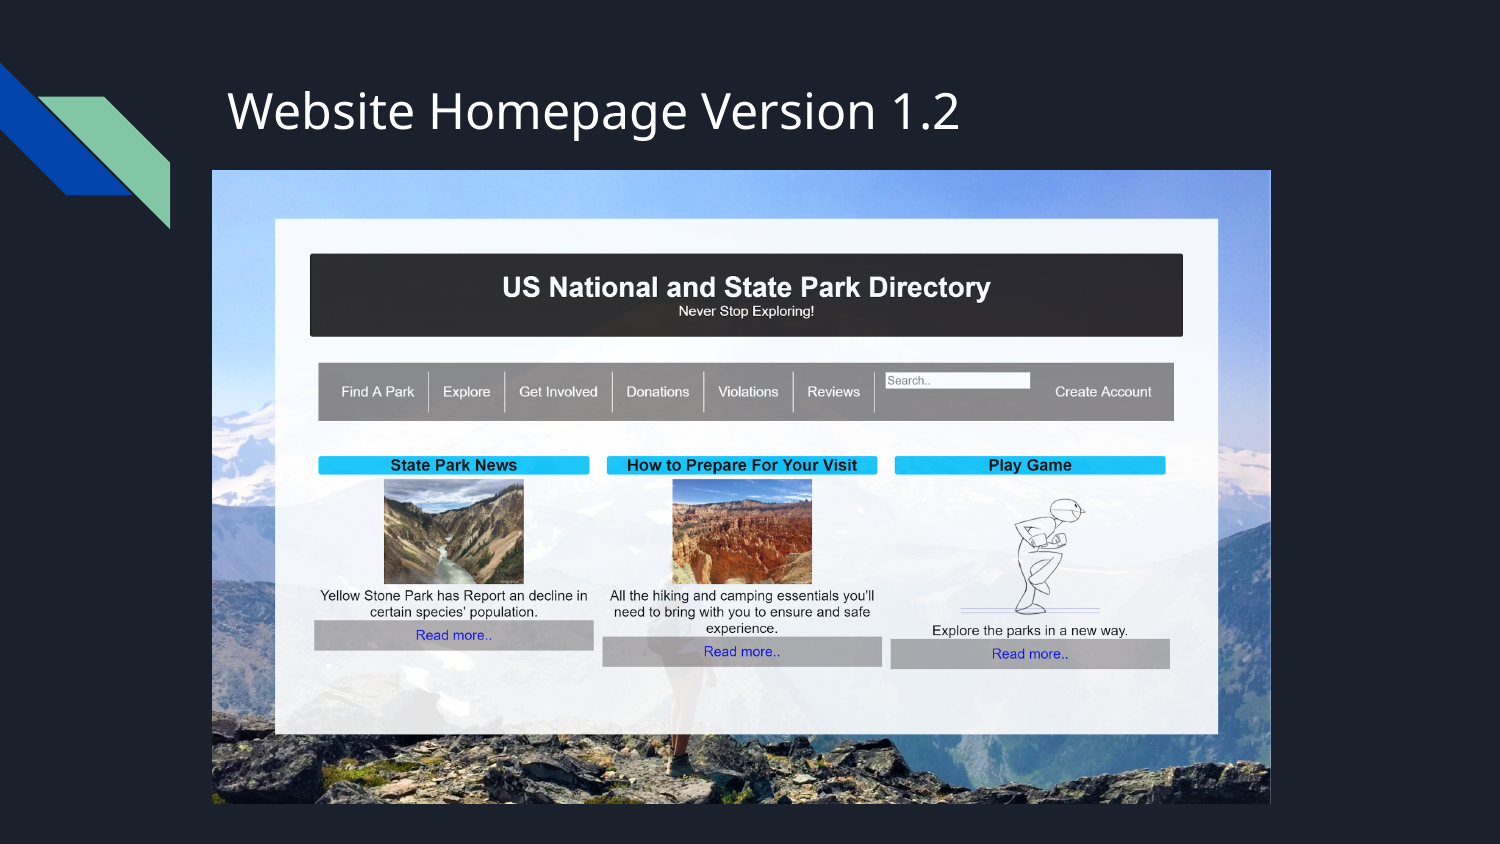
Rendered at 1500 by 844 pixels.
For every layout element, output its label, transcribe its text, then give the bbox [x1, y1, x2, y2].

title Website Homepage Version 1.2 [212, 64, 1368, 215]
picture [212, 170, 1271, 804]
